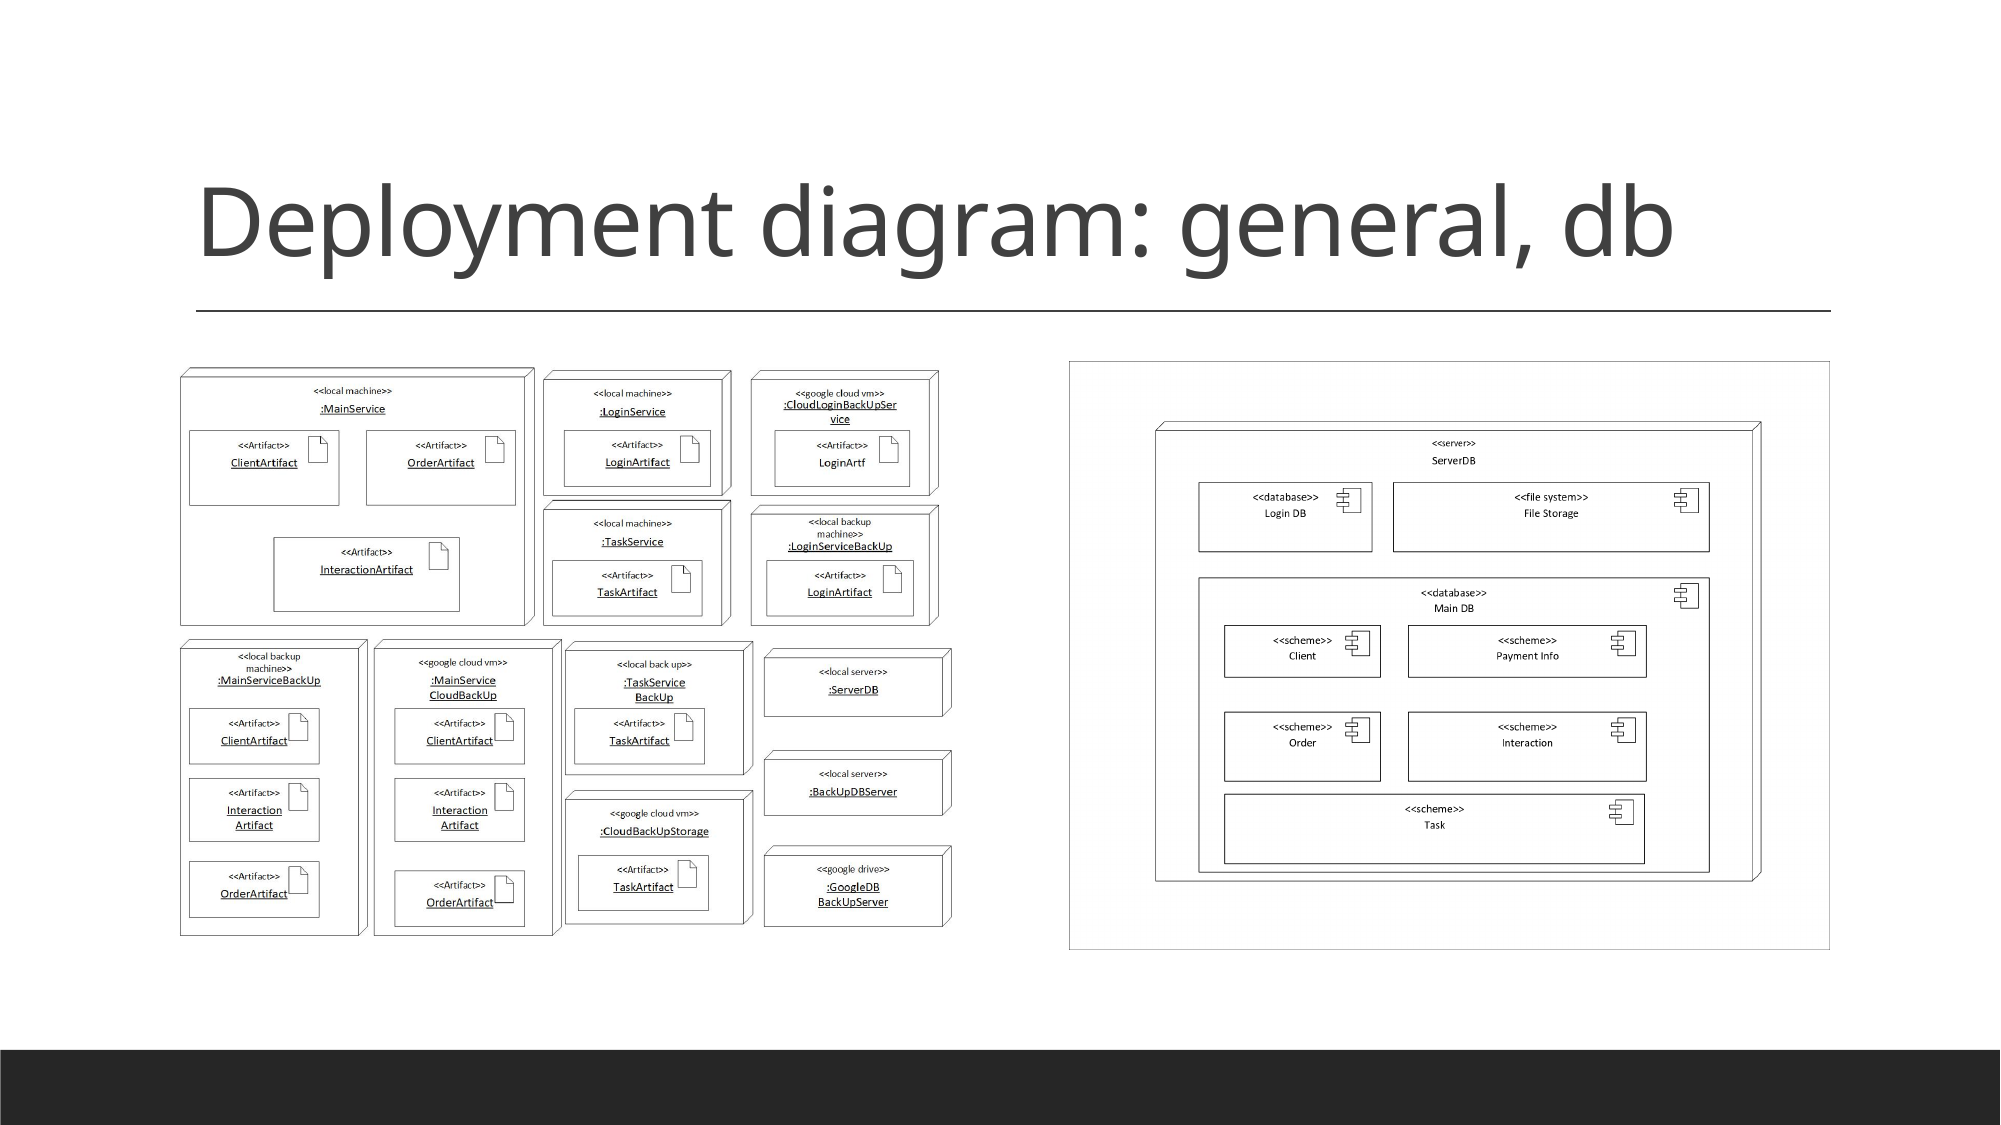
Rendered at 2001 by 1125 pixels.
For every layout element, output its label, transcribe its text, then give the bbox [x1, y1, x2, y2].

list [1068, 360, 1831, 950]
title Deployment diagram: general, db [180, 47, 1830, 285]
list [179, 366, 952, 937]
